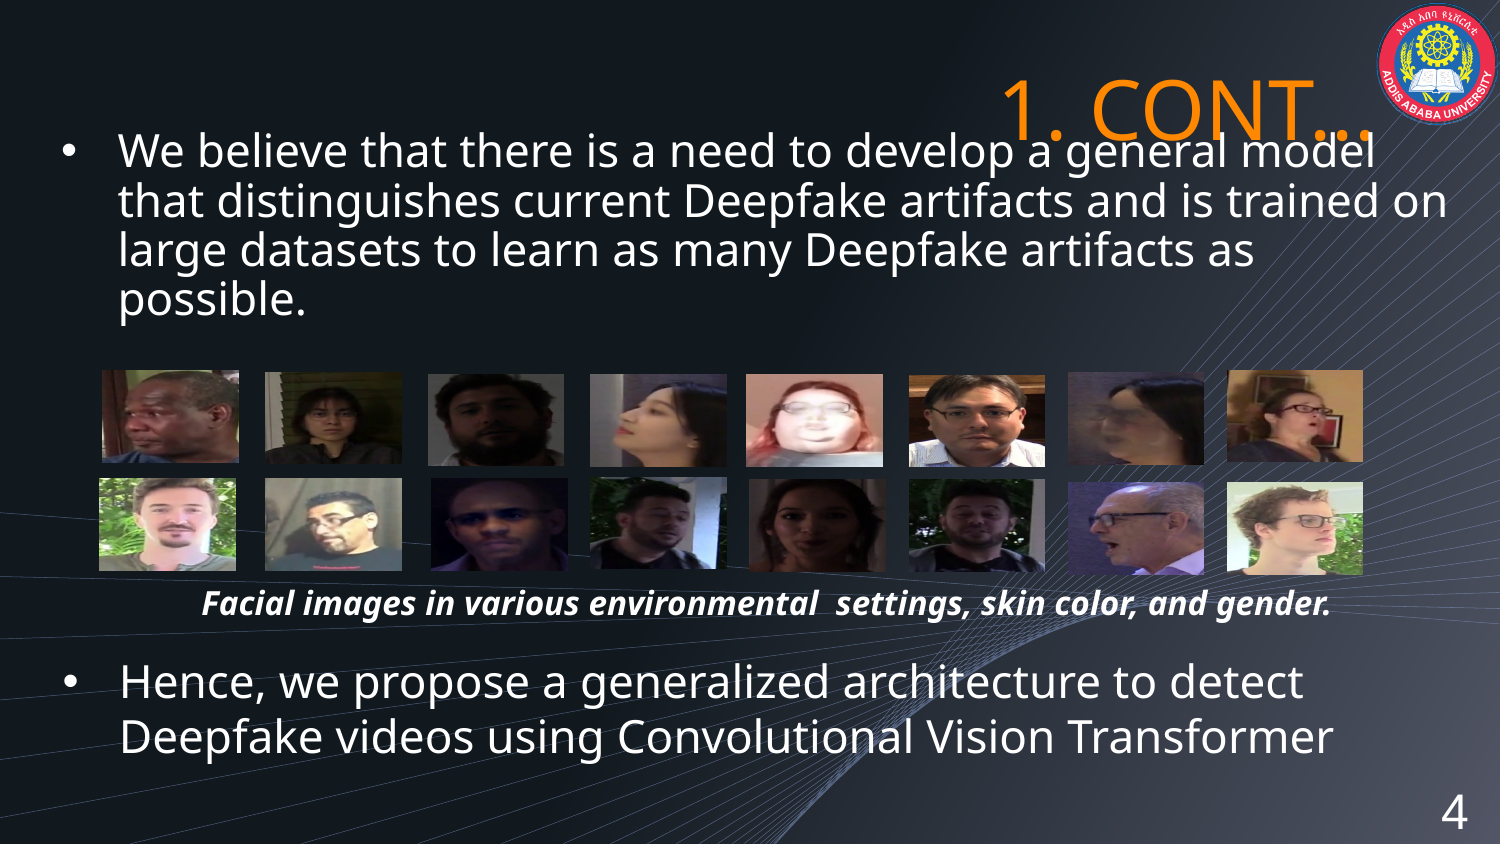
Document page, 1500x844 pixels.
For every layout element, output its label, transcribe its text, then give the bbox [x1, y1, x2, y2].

text_box 4 [1033, 772, 1484, 832]
text_box Hence, we propose a generalized architecture to detect Deepfake videos using Convolutional Vision Transformer [47, 645, 1458, 771]
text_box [99, 369, 1377, 631]
picture [1376, 0, 1500, 129]
title 1. CONT... [62, 68, 1377, 159]
text_box We believe that there is a need to develop a general model that distinguishes current Deepfake artifacts and is trained on large datasets to learn as many Deepfake artifacts as possible. [61, 179, 1458, 326]
